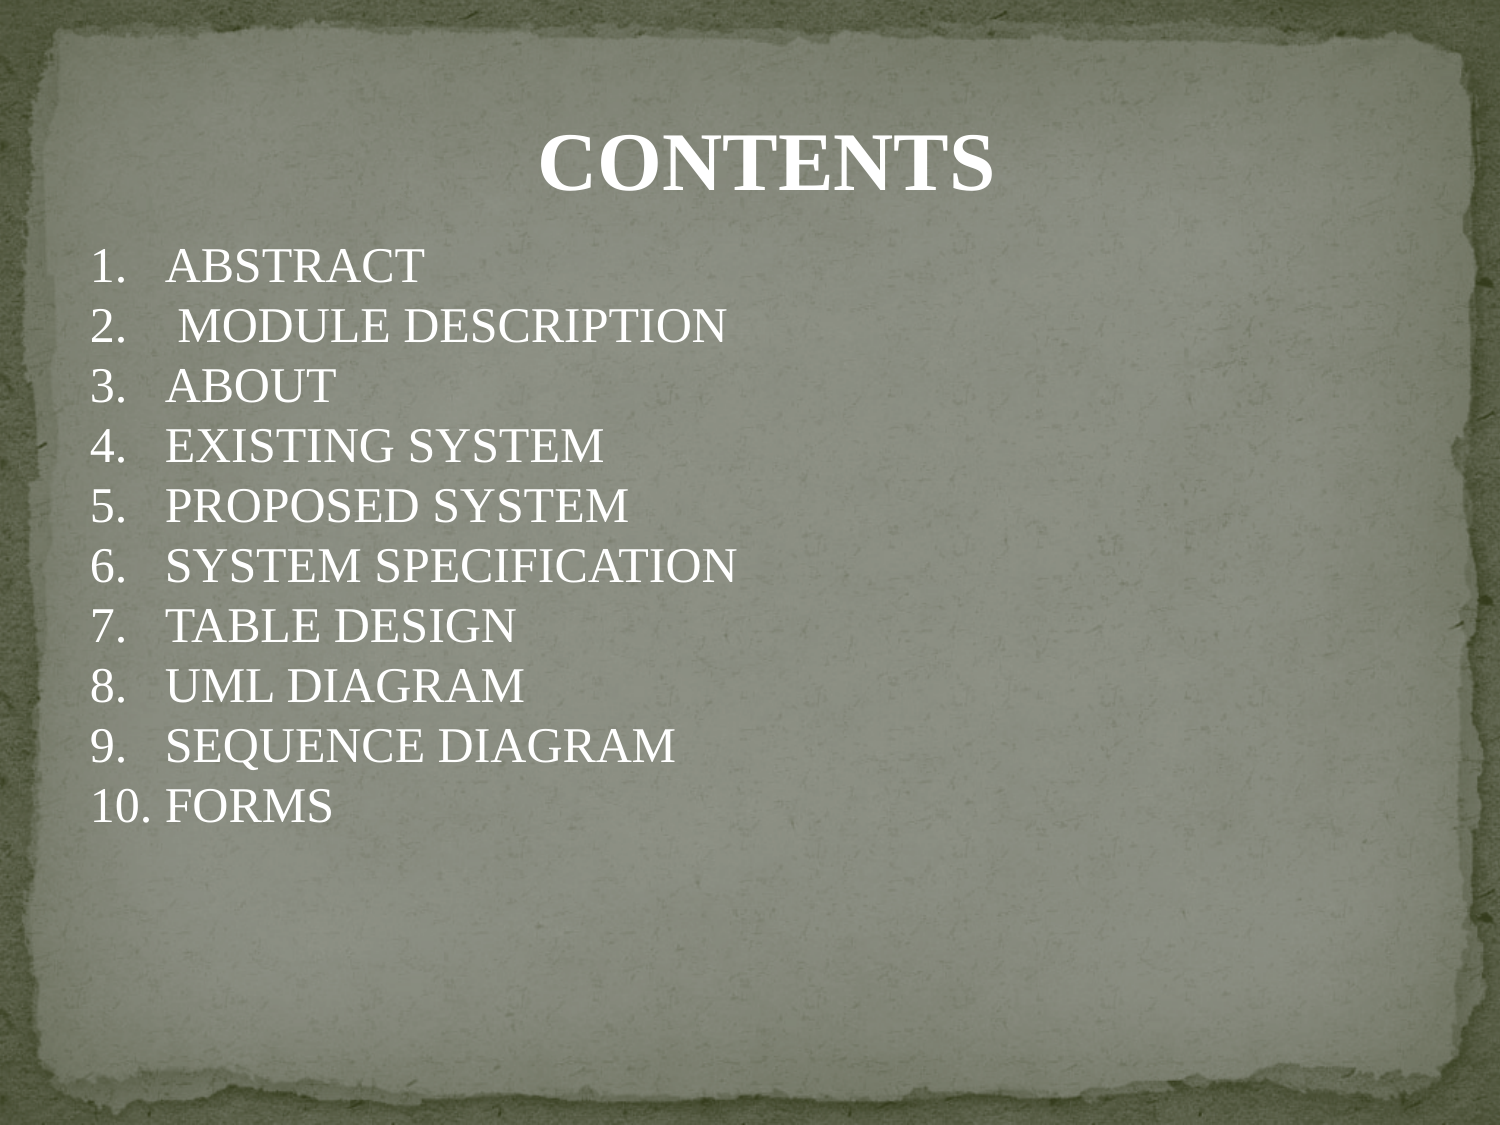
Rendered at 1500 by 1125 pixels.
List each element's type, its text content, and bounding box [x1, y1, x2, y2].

text_box ABSTRACT MODULE DESCRIPTION ABOUT EXISTING SYSTEM PROPOSED SYSTEM SYSTEM SPECIFICATION TABLE DESIGN UML DIAGRAM SEQUENCE DIAGRAM FORMS [74, 224, 1425, 1125]
text_box CONTENTS [49, 99, 1463, 215]
